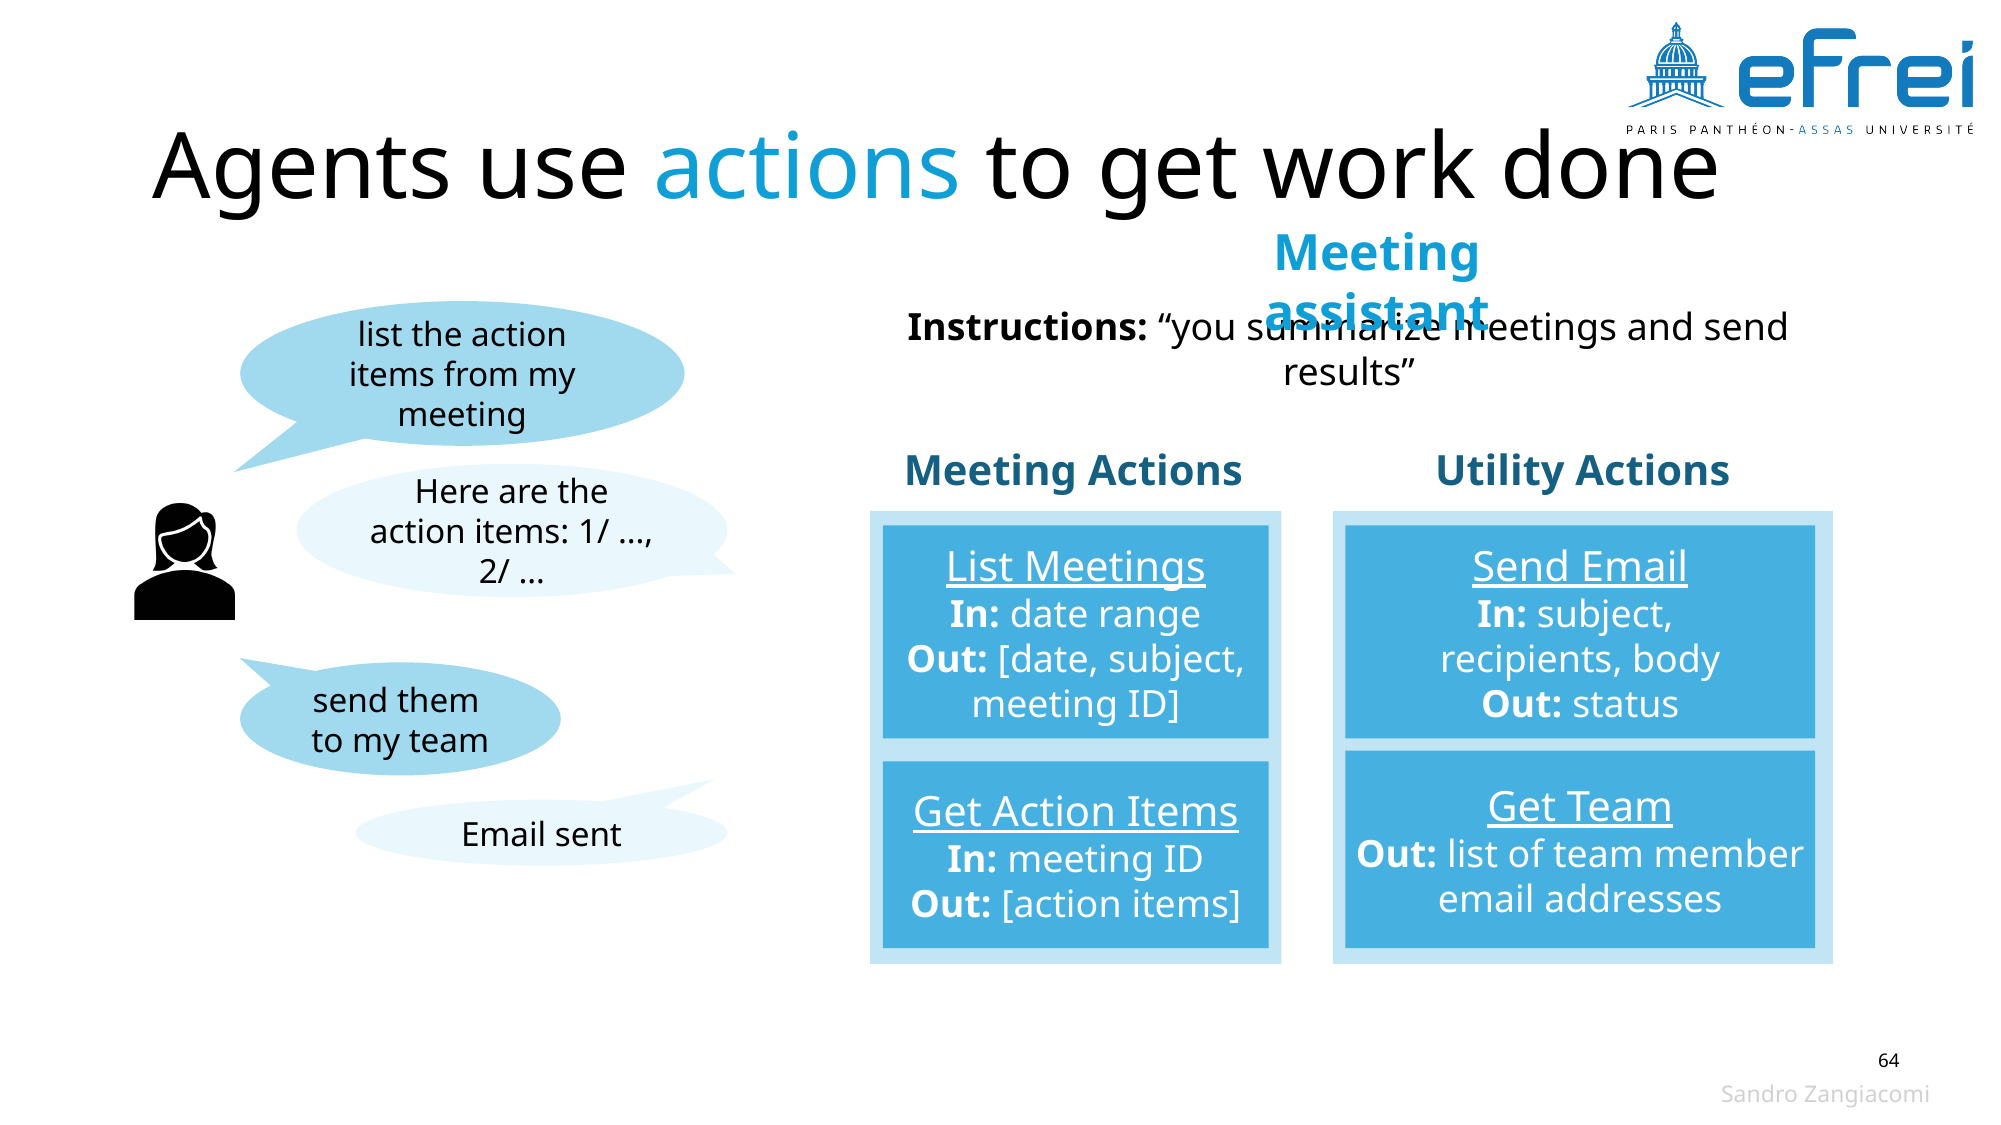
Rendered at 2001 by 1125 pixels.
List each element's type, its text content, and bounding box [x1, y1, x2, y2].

text_box Instructions: “you summarize meetings and send results” [836, 303, 1862, 393]
text_box Meeting Actions [867, 436, 1279, 502]
text_box Utility Actions [1377, 436, 1789, 502]
picture [1627, 22, 1973, 134]
text_box List Meetings In: date range Out: [date, subject, meeting ID] [881, 524, 1270, 740]
text_box [1331, 509, 1834, 966]
text_box Email sent [354, 777, 730, 868]
picture [109, 490, 261, 642]
text_box Get Action Items In: meeting ID Out: [action items] [881, 760, 1270, 950]
text_box Send Email In: subject, recipients, body Out: status [1344, 524, 1817, 740]
text_box Here are the action items: 1/ …, 2/ … [294, 462, 740, 599]
text_box Meeting assistant [1145, 213, 1610, 348]
text_box [869, 509, 1283, 966]
text_box Get Team Out: list of team member email addresses [1344, 749, 1817, 950]
title Agents use actions to get work done [137, 59, 1863, 278]
text_box list the action items from my meeting [232, 299, 687, 474]
text_box send them to my team [234, 655, 563, 778]
text_box 64 [1464, 1031, 1915, 1092]
